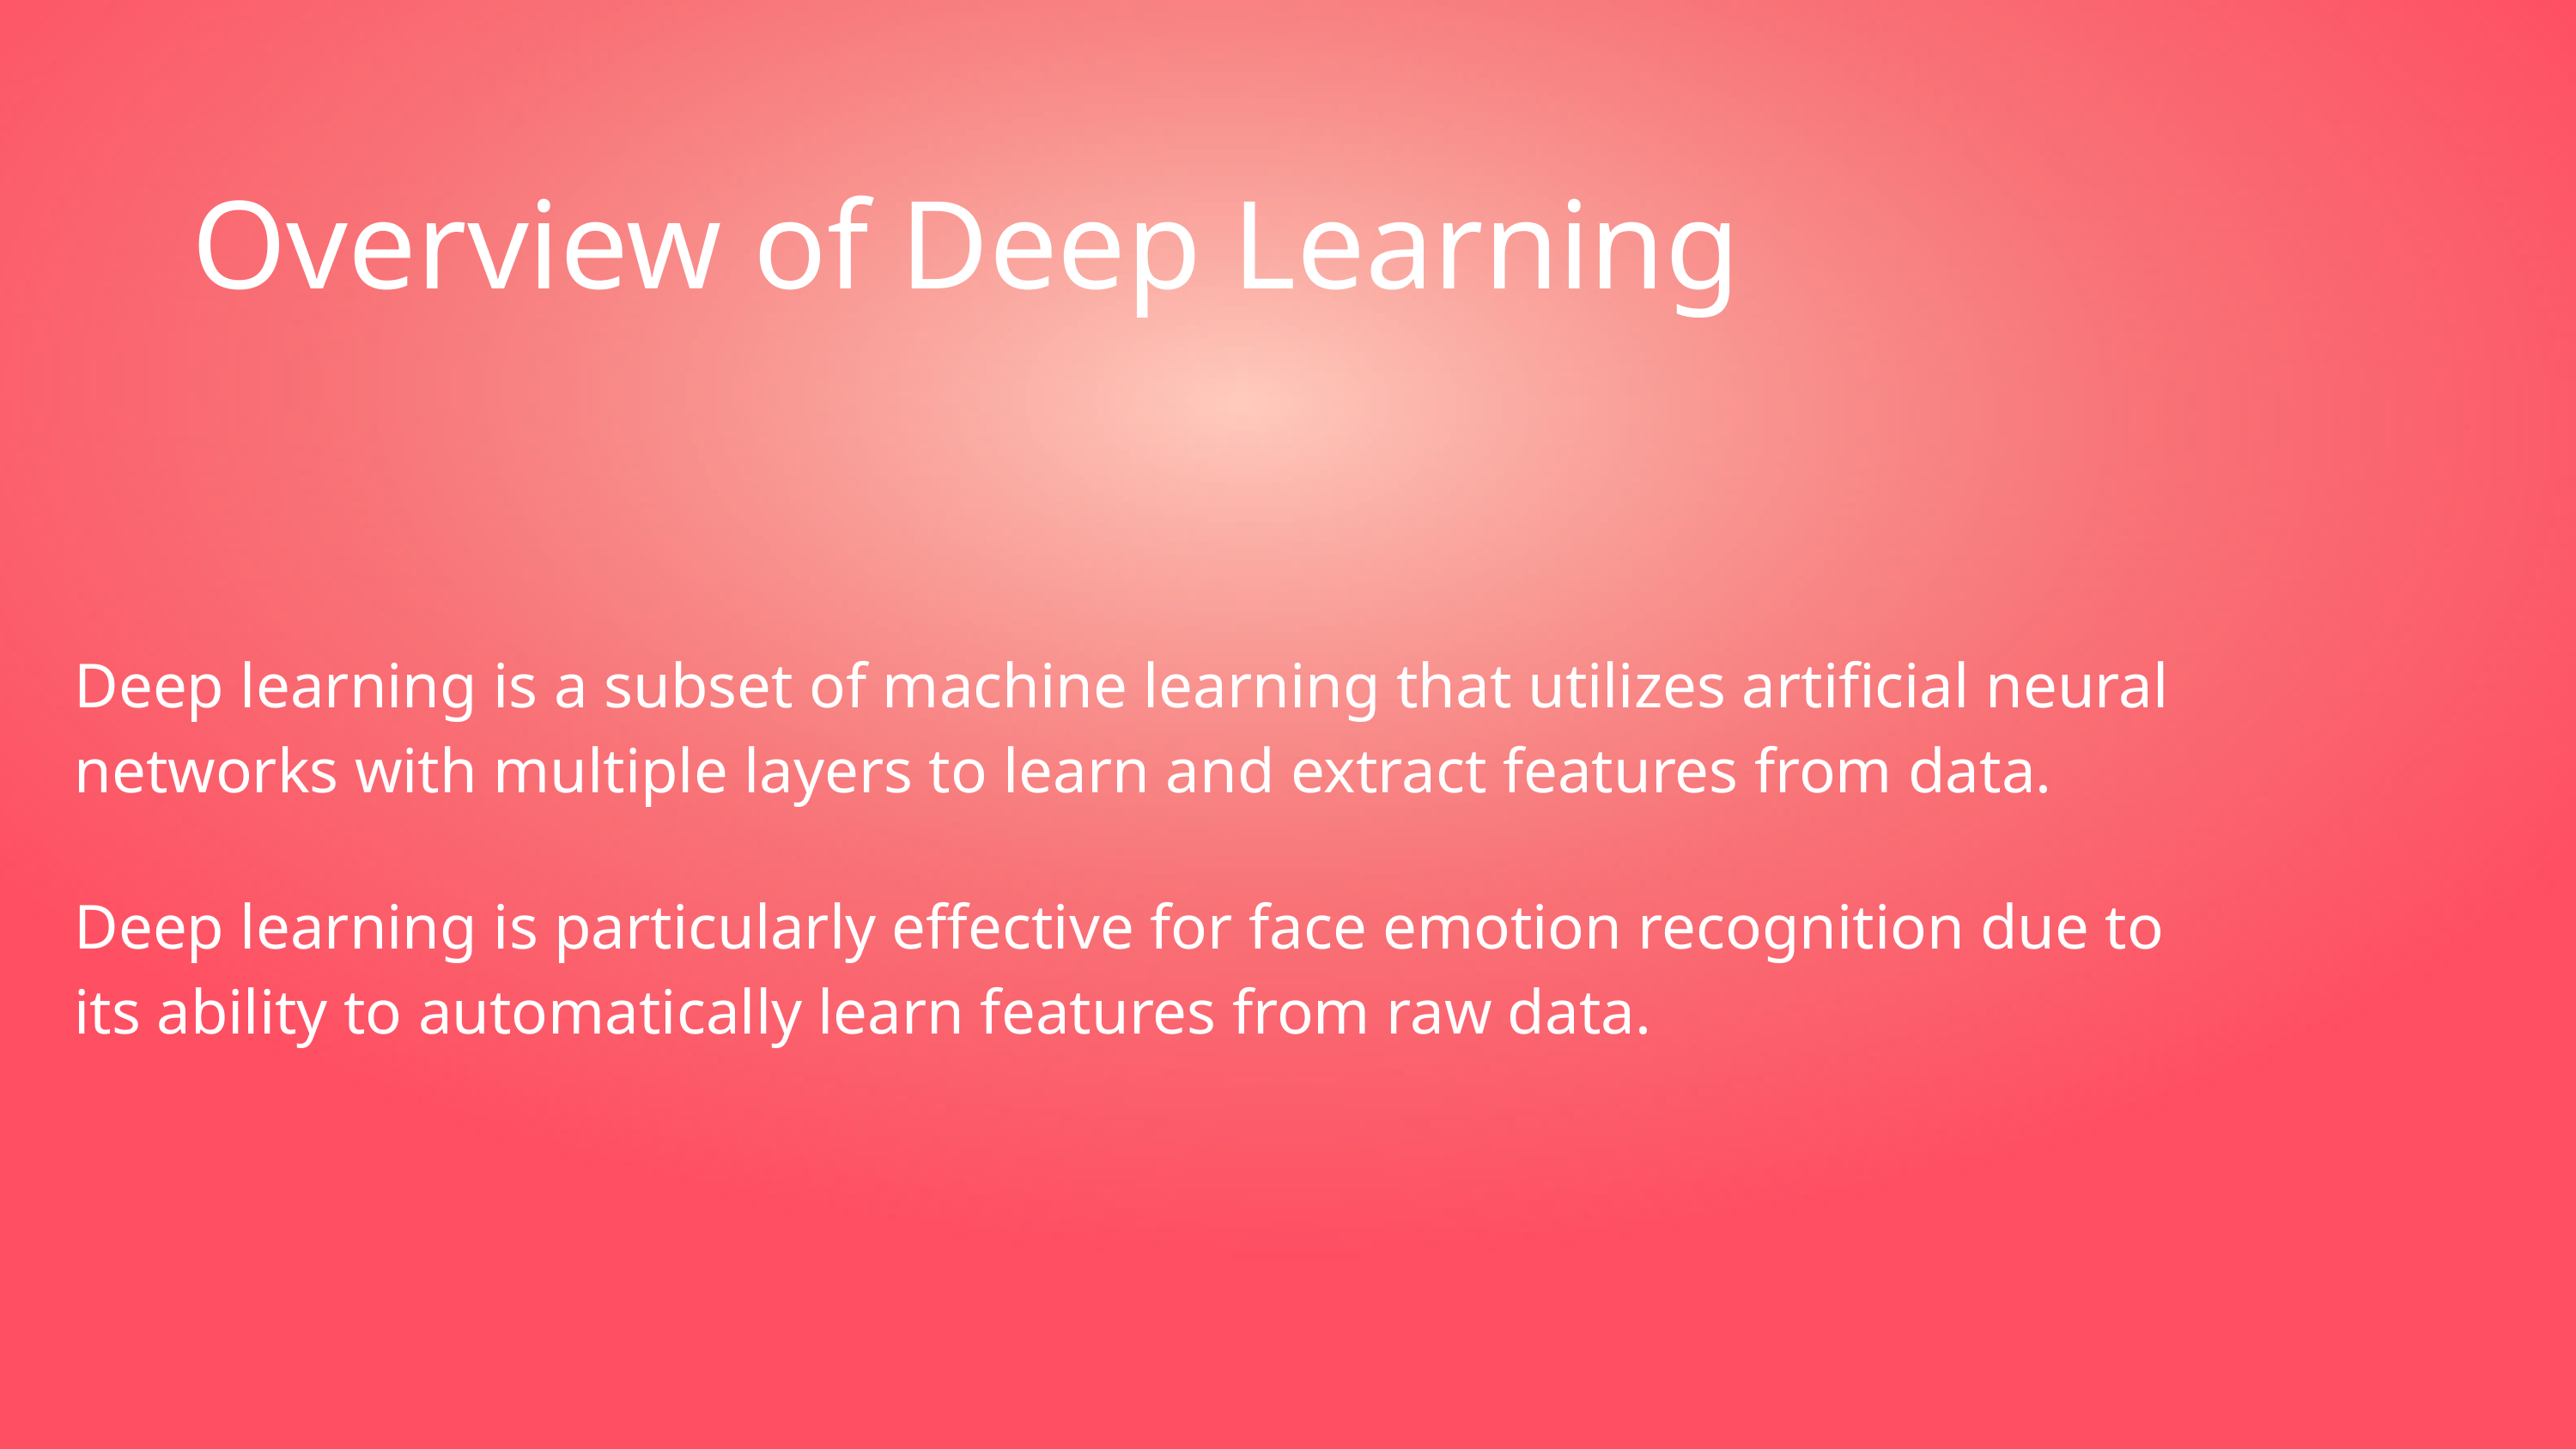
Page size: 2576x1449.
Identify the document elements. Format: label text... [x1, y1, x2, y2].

text_box Deep learning is a subset of machine learning that utilizes artificial neural networks with multiple layers to learn and extract features from data. [74, 634, 2363, 890]
text_box Deep learning is particularly effective for face emotion recognition due to its ability to automatically learn features from raw data. [74, 876, 2173, 1131]
text_box Overview of Deep Learning [165, 142, 1768, 313]
text_box [0, 0, 2576, 1364]
